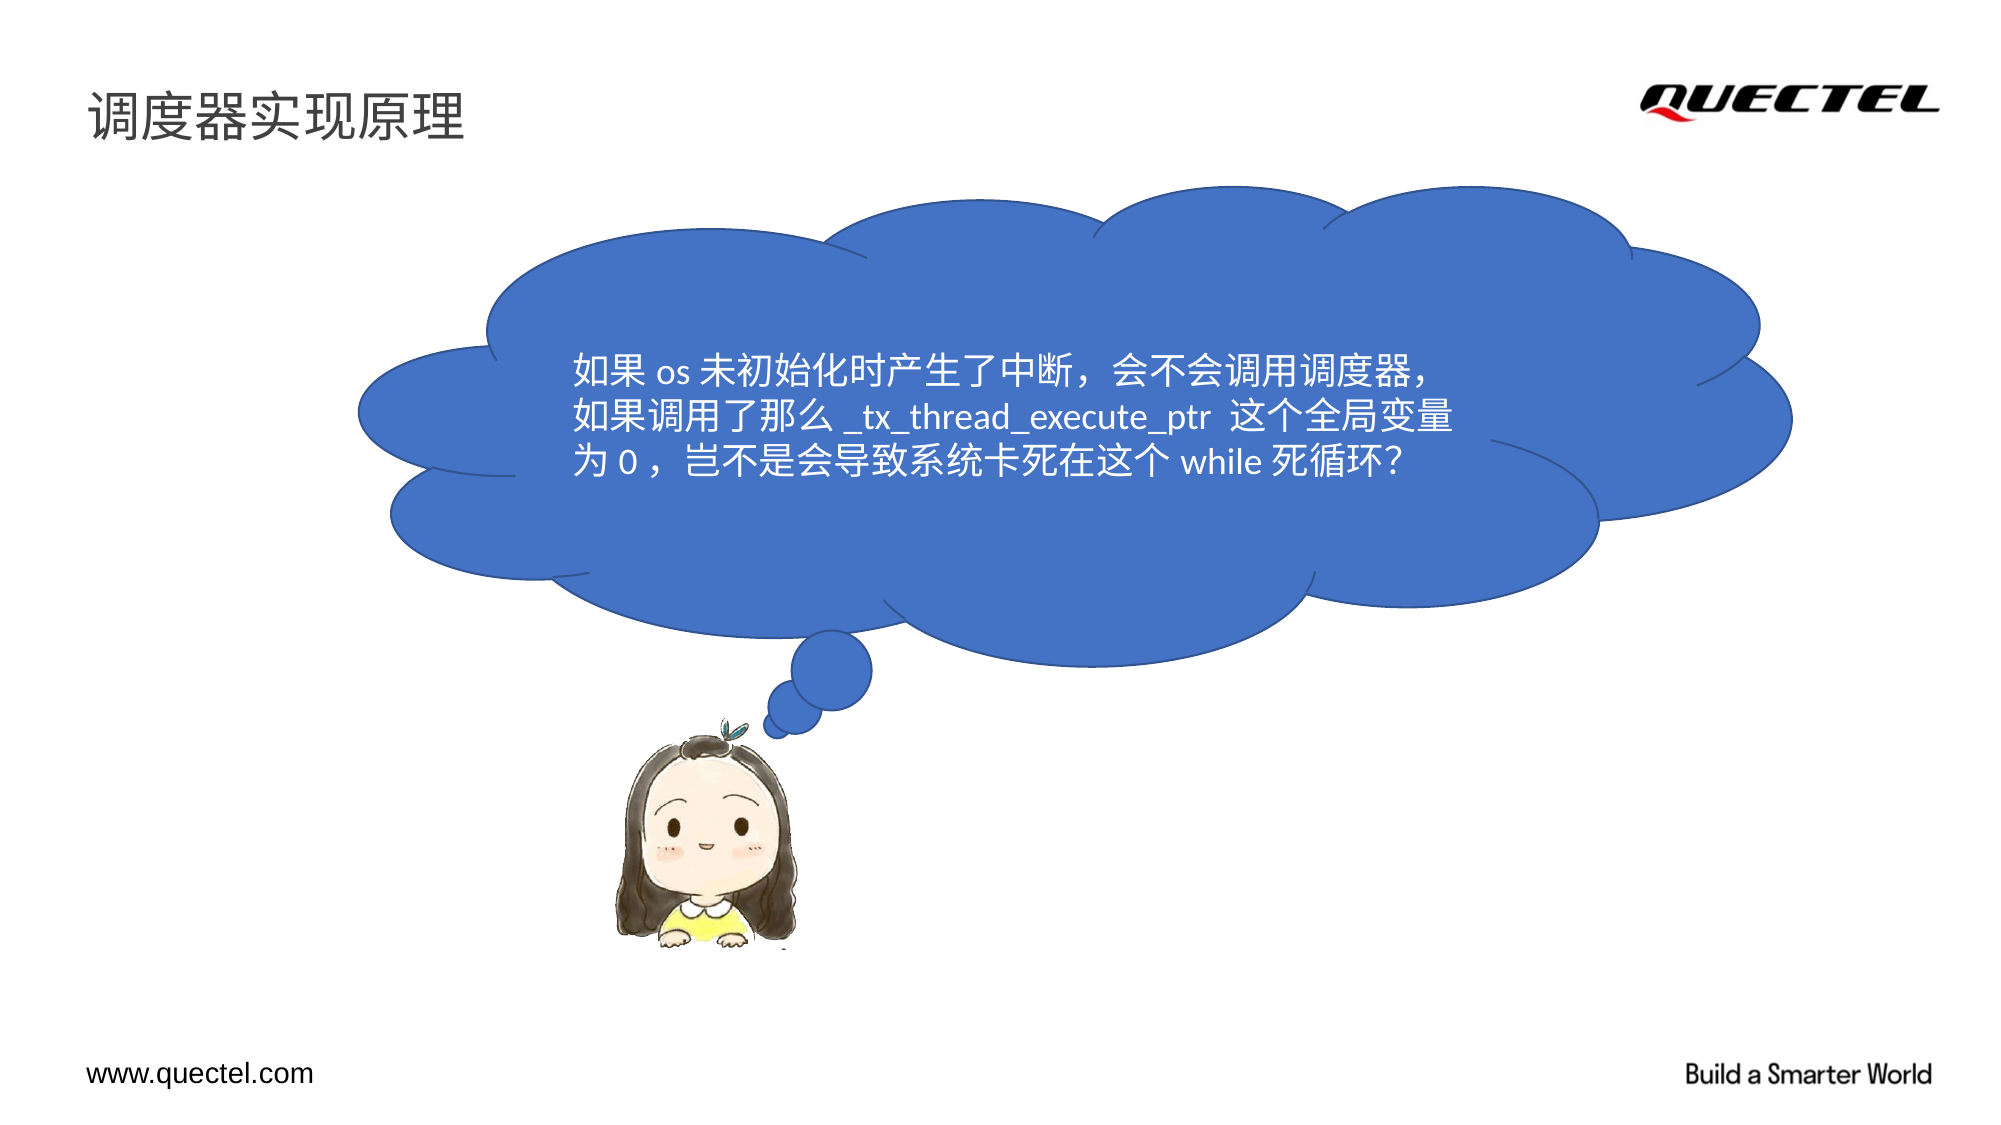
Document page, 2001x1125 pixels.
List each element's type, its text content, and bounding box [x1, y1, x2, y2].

picture [1595, 32, 1985, 165]
picture [1637, 1015, 1981, 1125]
picture [614, 717, 798, 950]
text_box 如果os未初始化时产生了中断，会不会调用调度器，如果调用了那么_tx_thread_execute_ptr 这个全局变量为0，岂不是会导致系统卡死在这个while死循环？ [357, 185, 1793, 735]
title 调度器实现原理 [71, 82, 1887, 156]
